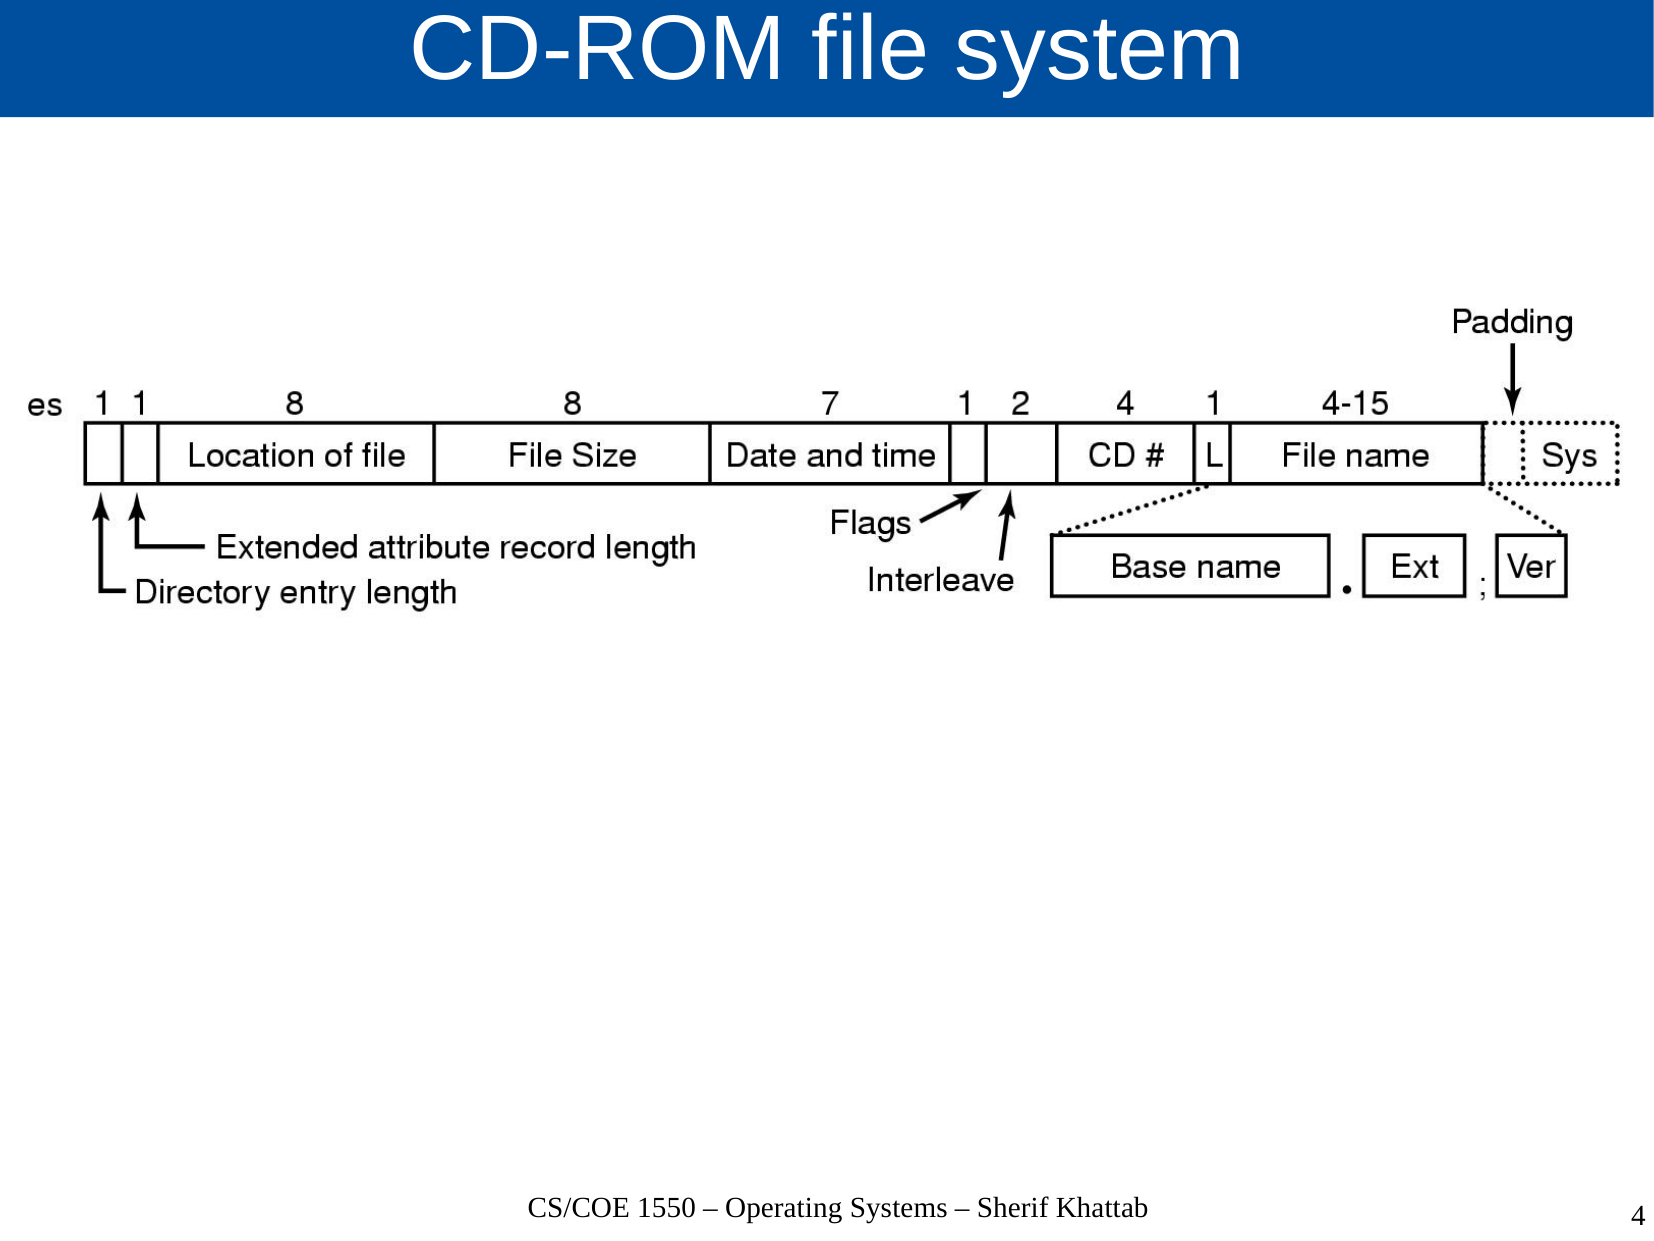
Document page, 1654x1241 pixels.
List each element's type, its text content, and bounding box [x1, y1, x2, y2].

footer CS/COE 1550 – Operating Systems – Sherif Khattab [460, 1190, 1217, 1241]
slide_number 4 [1265, 1198, 1647, 1241]
picture [27, 275, 1627, 636]
title CD-ROM file system [0, 0, 1654, 118]
